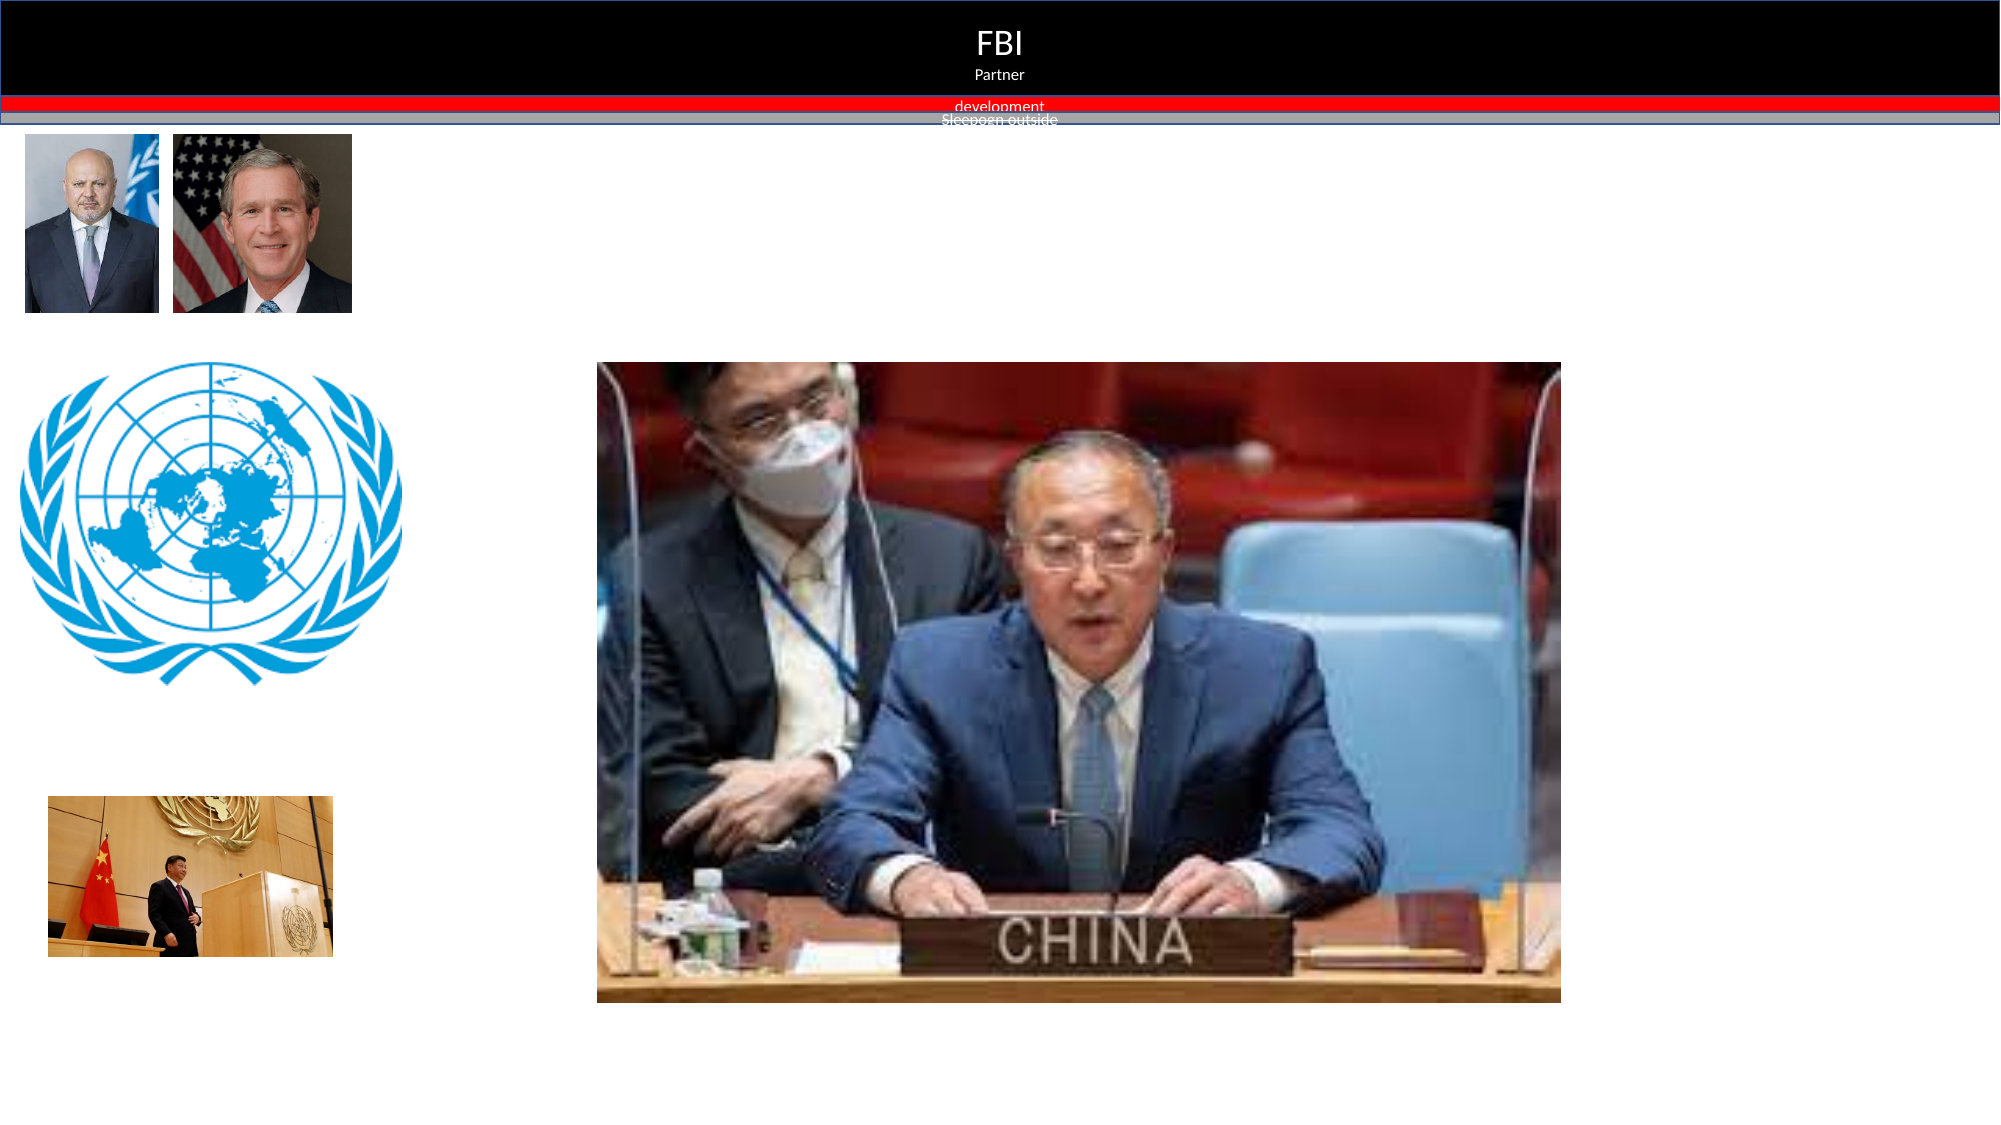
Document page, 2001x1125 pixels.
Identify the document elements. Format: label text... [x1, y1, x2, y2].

picture [48, 796, 333, 957]
picture [25, 134, 159, 314]
picture [173, 134, 352, 314]
text_box FBI Partner [0, 0, 2000, 95]
picture [19, 362, 402, 686]
text_box Sleepogn outside [0, 111, 2000, 125]
text_box development [0, 95, 2000, 111]
picture [597, 362, 1561, 1003]
